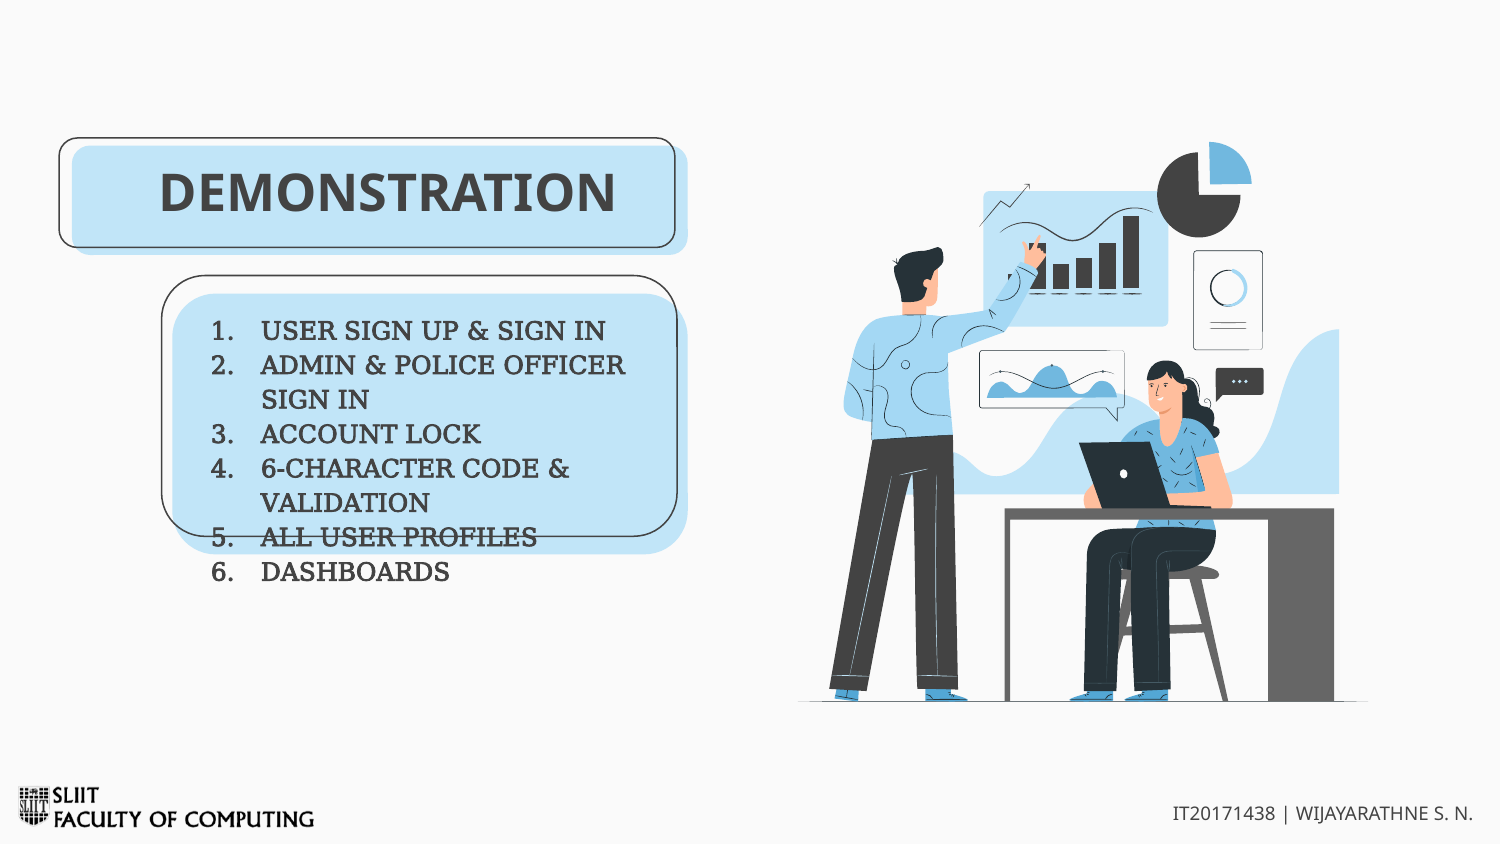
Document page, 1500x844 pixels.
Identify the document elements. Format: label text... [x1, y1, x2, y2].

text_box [58, 137, 688, 256]
title DEMONSTRATION [106, 132, 634, 136]
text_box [797, 141, 1369, 703]
text_box IT20171438 | WIJAYARATHNE S. N. [1007, 790, 1500, 836]
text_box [161, 275, 688, 555]
picture [0, 769, 342, 841]
